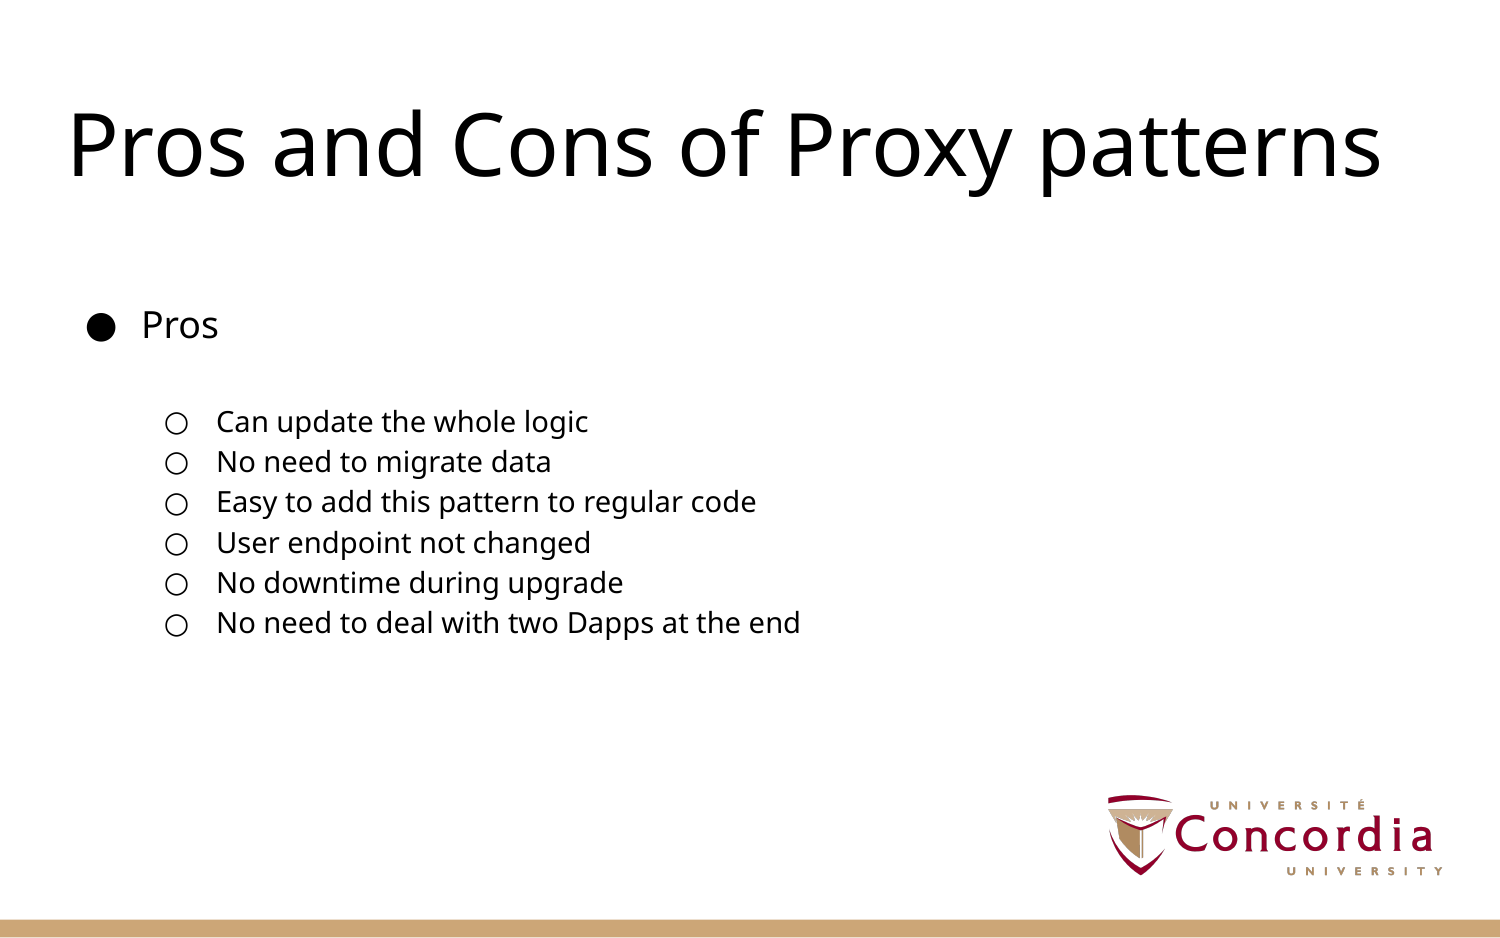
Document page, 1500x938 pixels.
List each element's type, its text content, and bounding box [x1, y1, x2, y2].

list Pros Can update the whole logic No need to migrate data Easy to add this pattern to regular code User endpoint not changed No downtime during upgrade No need to deal with two Dapps at the end [51, 209, 1449, 844]
picture [1108, 795, 1464, 878]
title Pros and Cons of Proxy patterns [51, 57, 1449, 209]
